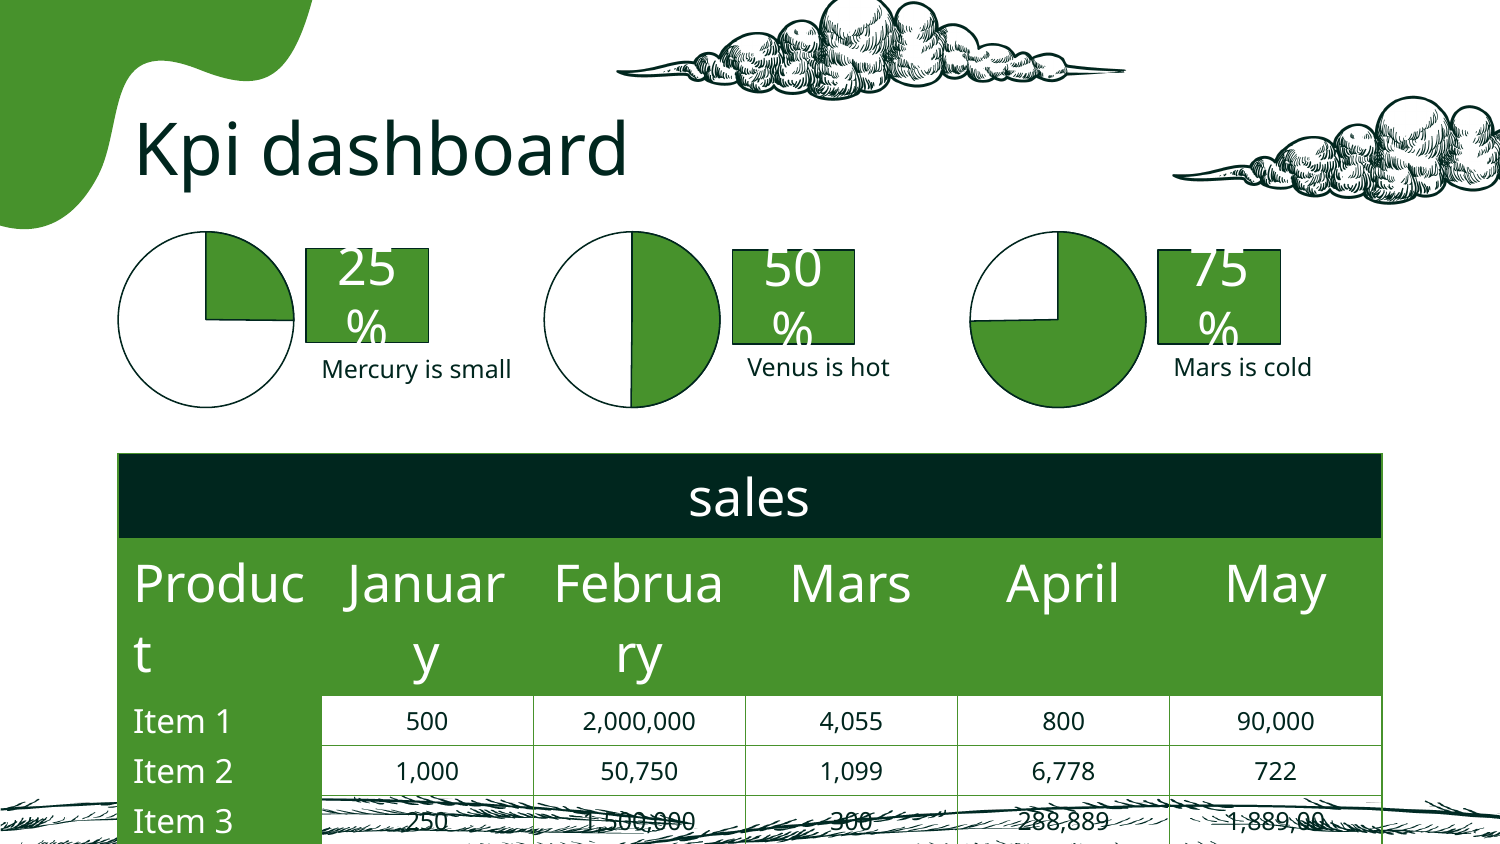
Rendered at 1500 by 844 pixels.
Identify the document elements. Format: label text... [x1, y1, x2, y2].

table_cell 288,889 [958, 796, 1169, 844]
table_cell 1,099 [746, 746, 957, 795]
title Kpi dashboard [118, 87, 1168, 182]
table_cell 800 [958, 696, 1169, 745]
table_cell May [1170, 540, 1381, 695]
picture [1169, 87, 1500, 212]
text_box 25% [306, 248, 429, 343]
table_cell 4,055 [746, 696, 957, 745]
table_cell 250 [322, 796, 533, 844]
table_cell Item 3 [119, 796, 321, 844]
table_cell 2,000,000 [534, 696, 745, 745]
text_box [970, 231, 1057, 321]
table_cell 90,000 [1170, 696, 1381, 745]
table_cell 500 [322, 696, 533, 745]
text_box Mercury is small [306, 346, 532, 391]
text_box [970, 231, 1146, 408]
table_cell 300 [746, 796, 957, 844]
picture [613, 0, 1129, 87]
text_box 50% [732, 250, 855, 344]
table_cell February [534, 540, 745, 695]
text_box Mars is cold [1158, 344, 1384, 389]
text_box 75% [1158, 250, 1281, 344]
table_cell Mars [746, 540, 957, 695]
text_box [205, 231, 294, 321]
table_cell 1,000 [322, 746, 533, 795]
table_cell Product [119, 540, 321, 695]
text_box [631, 231, 720, 408]
text_box Venus is hot [732, 344, 958, 389]
table_cell 50,750 [534, 746, 745, 795]
table_header sales [119, 454, 1381, 538]
text_box [544, 231, 632, 408]
picture [0, 766, 117, 844]
table_cell January [322, 540, 533, 695]
table_cell April [958, 540, 1169, 695]
table_cell 1,889,00 [1170, 796, 1381, 844]
picture [1383, 766, 1500, 844]
table_cell 6,778 [958, 746, 1169, 795]
table_cell Item 1 [119, 696, 321, 745]
table_cell Item 2 [119, 746, 321, 795]
table_cell 722 [1170, 746, 1381, 795]
text_box [118, 231, 294, 408]
table_cell 1,500,000 [534, 796, 745, 844]
